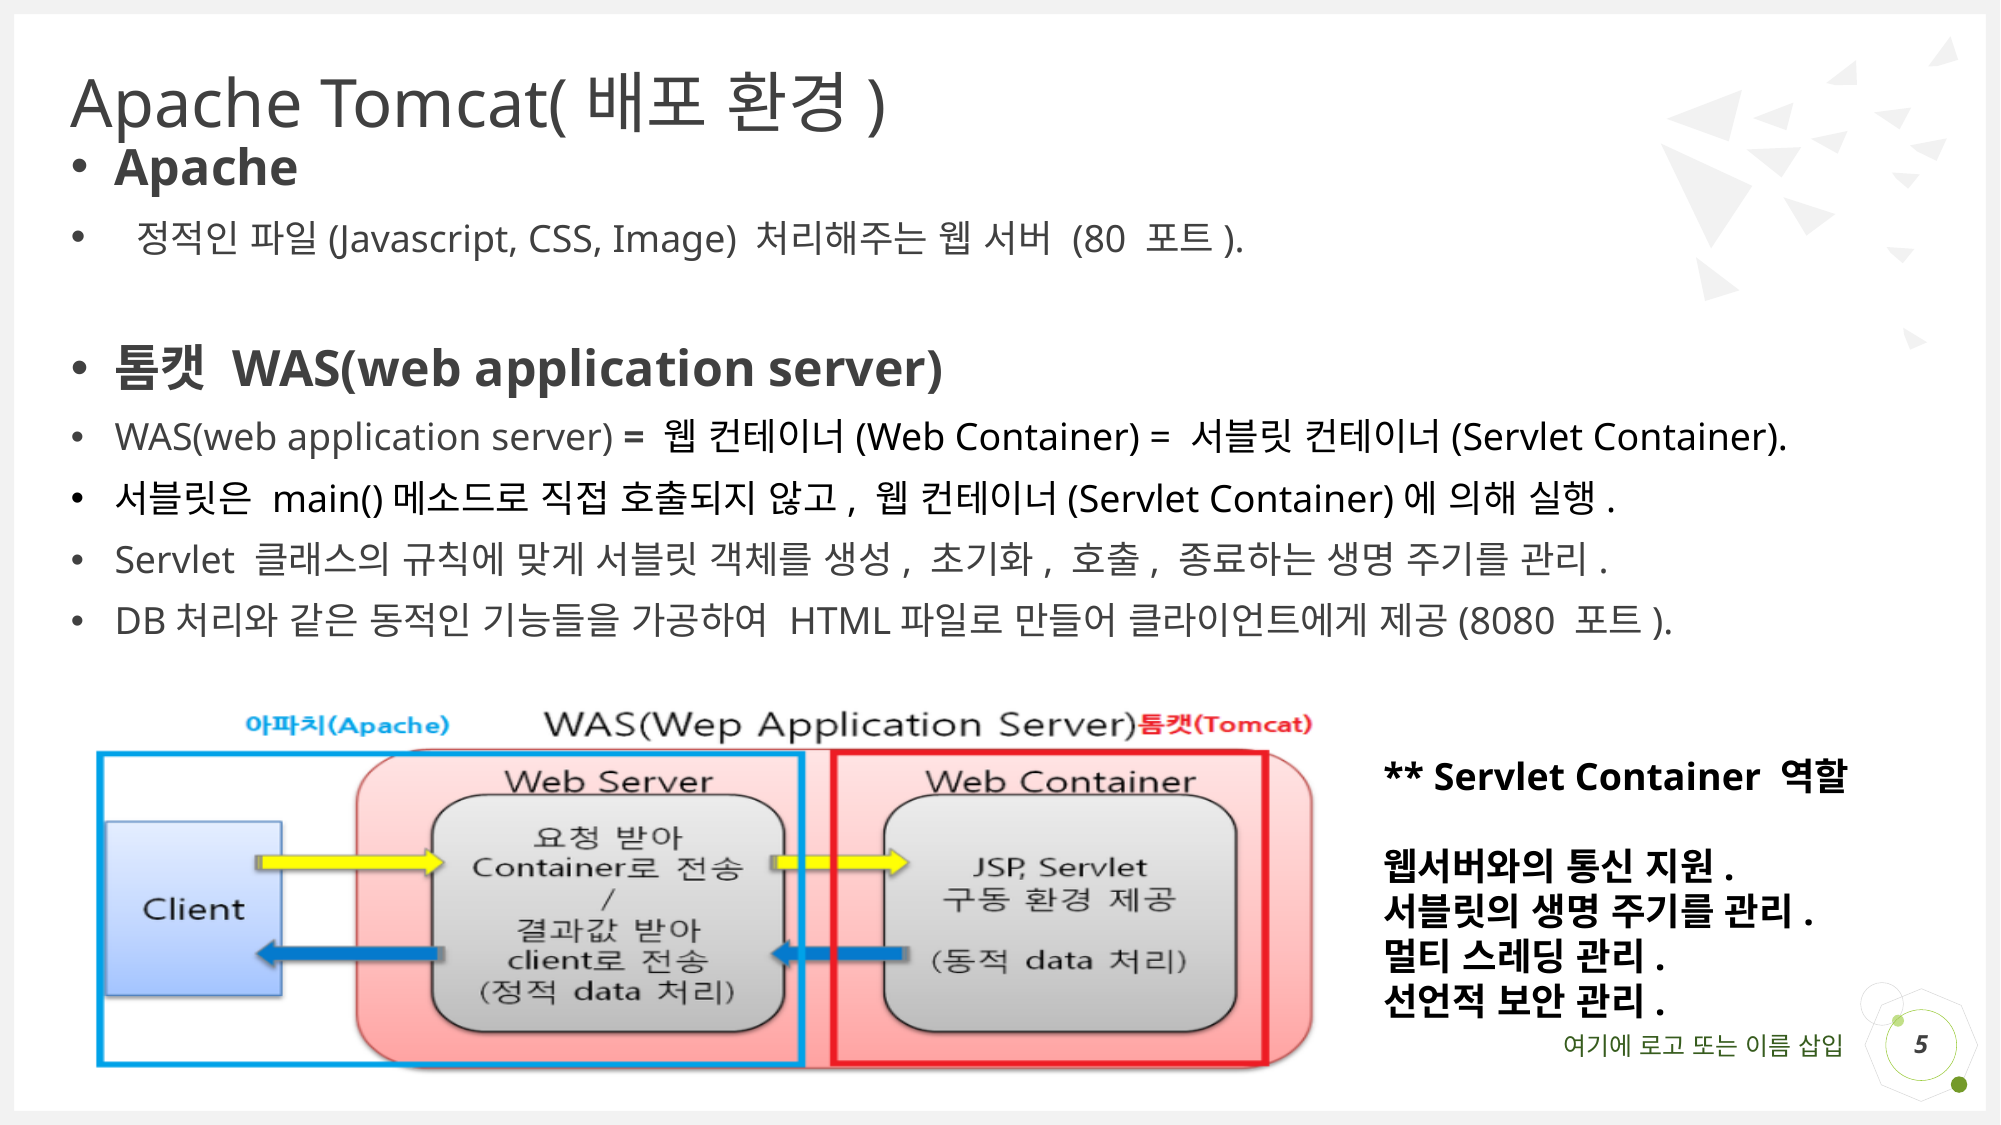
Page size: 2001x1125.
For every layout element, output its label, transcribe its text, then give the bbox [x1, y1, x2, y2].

picture [70, 686, 1343, 1081]
title Apache Tomcat(배포 환경) [70, 70, 1932, 142]
list Apache 정적인 파일(Javascript, CSS, Image) 처리해주는 웹 서버 (80 포트). 톰캣 WAS(web application server) WAS(web application server) = 웹 컨테이너(Web Container) = 서블릿 컨테이너(Servlet Container). 서블릿은 main()메소드로 직접 호출되지 않고, 웹 컨테이너(Servlet Container)에 의해 실행. Servlet 클래스의 규칙에 맞게 서블릿 객체를 생성, 초기화, 호출, 종료하는 생명 주기를 관리. DB처리와 같은 동적인 기능들을 가공하여 HTML파일로 만들어 클라이언트에게 제공(8080 포트). [70, 142, 1932, 862]
slide_number 5 [1885, 1009, 1957, 1081]
text_box ** Servlet Container 역할 웹서버와의 통신 지원. 서블릿의 생명 주기를 관리. 멀티 스레딩 관리. 선언적 보안 관리. [1383, 753, 1846, 1014]
